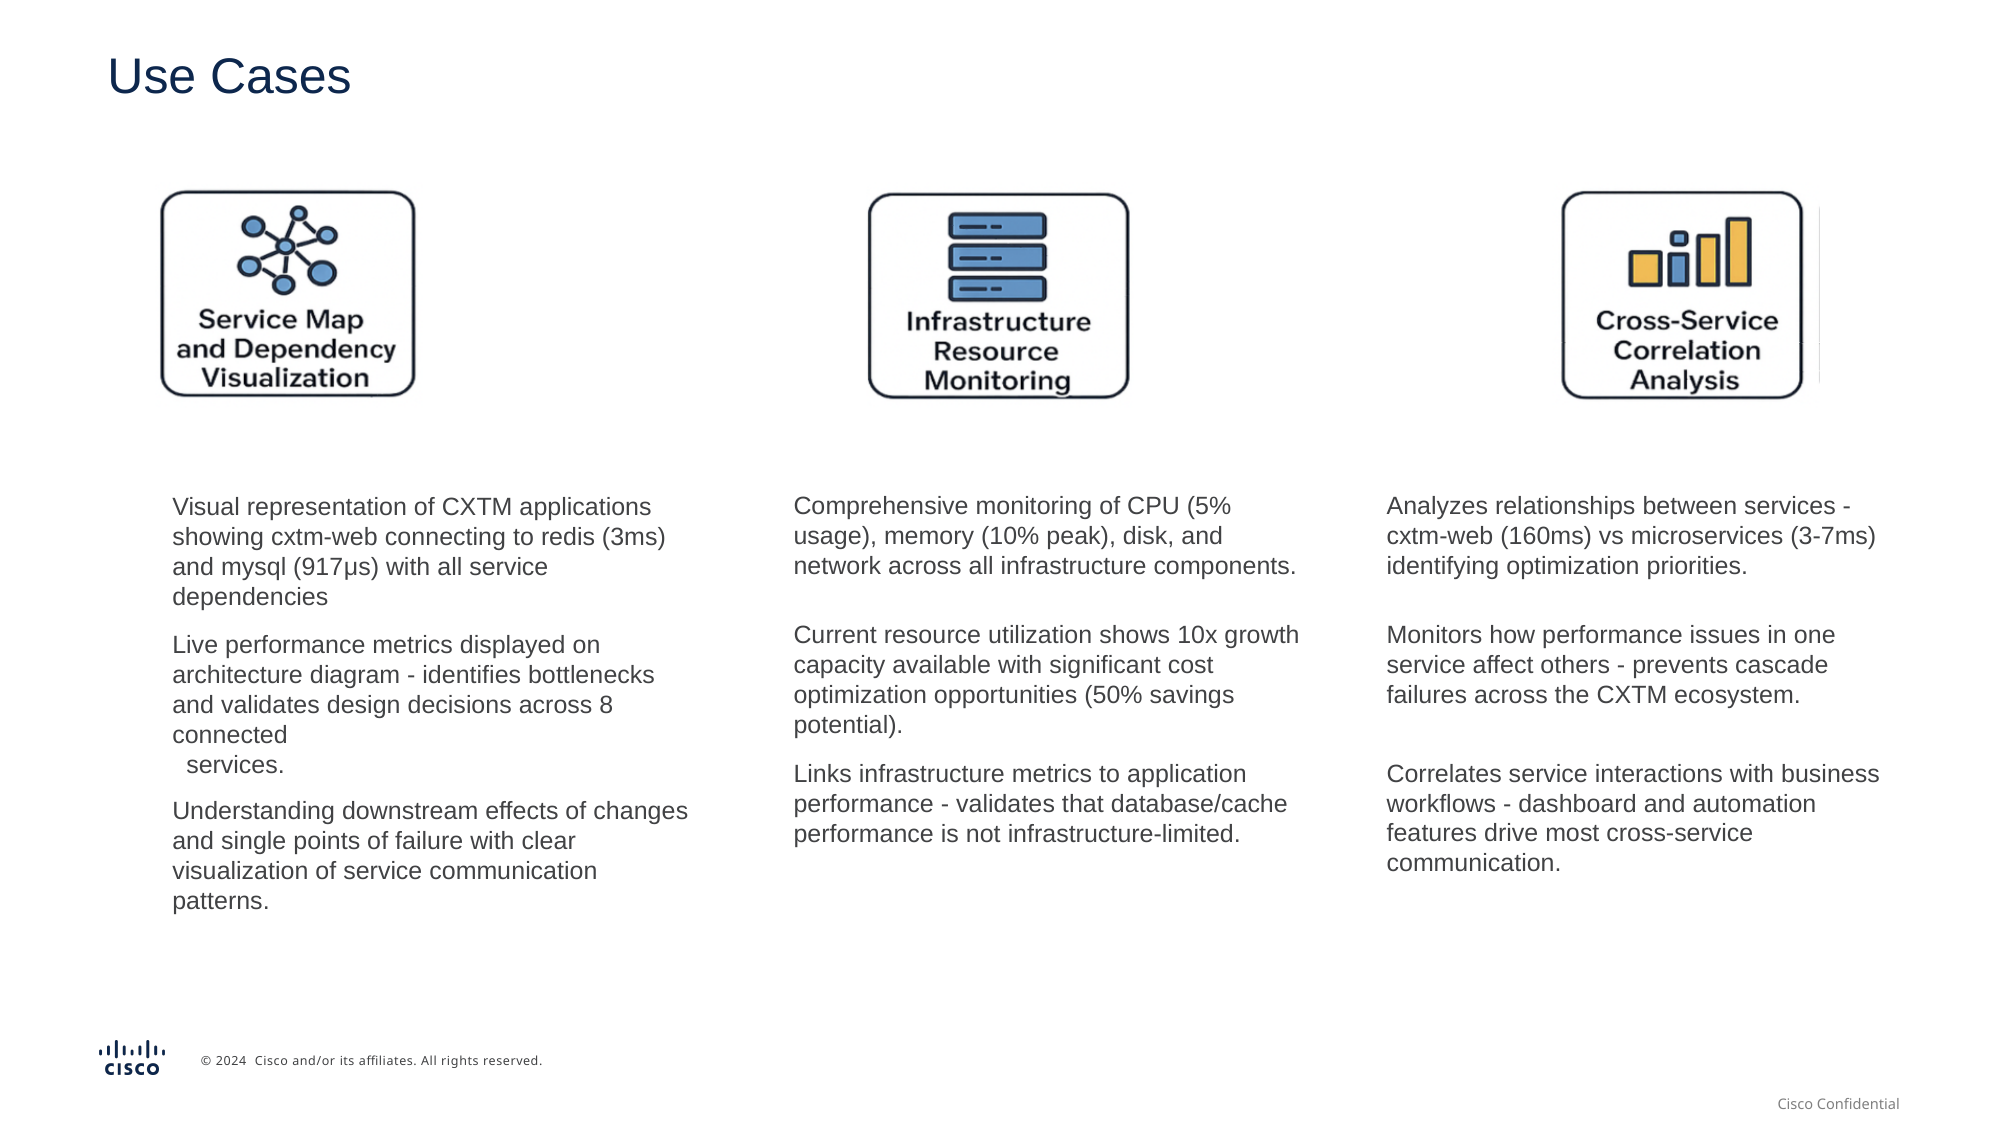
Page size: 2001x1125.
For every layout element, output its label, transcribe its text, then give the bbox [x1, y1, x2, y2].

picture [155, 182, 423, 408]
text_box Links infrastructure metrics to application performance - validates that database/cache performance is not infrastructure-limited. [778, 749, 1332, 855]
text_box Understanding downstream effects of changes and single points of failure with clear visualization of service communication patterns. [157, 787, 711, 923]
text_box Monitors how performance issues in one service affect others - prevents cascade failures across the CXTM ecosystem. [1371, 611, 1925, 716]
picture [99, 1040, 165, 1075]
text_box Comprehensive monitoring of CPU (5% usage), memory (10% peak), disk, and network across all infrastructure components. [778, 482, 1332, 588]
picture [1552, 182, 1820, 408]
text_box Correlates service interactions with business workflows - dashboard and automation features drive most cross-service communication. [1371, 749, 1925, 885]
text_box Use Cases [99, 47, 1216, 141]
text_box Live performance metrics displayed on architecture diagram - identifies bottlenecks and validates design decisions across 8 connected services. [157, 621, 711, 786]
text_box Analyzes relationships between services - cxtm-web (160ms) vs microservices (3-7ms) identifying optimization priorities. [1371, 482, 1925, 588]
text_box Current resource utilization shows 10x growth capacity available with significant cost optimization opportunities (50% savings potential). [778, 611, 1332, 746]
text_box Visual representation of CXTM applications showing cxtm-web connecting to redis (3ms) and mysql (917μs) with all service dependencies [157, 483, 711, 618]
picture [866, 182, 1134, 408]
